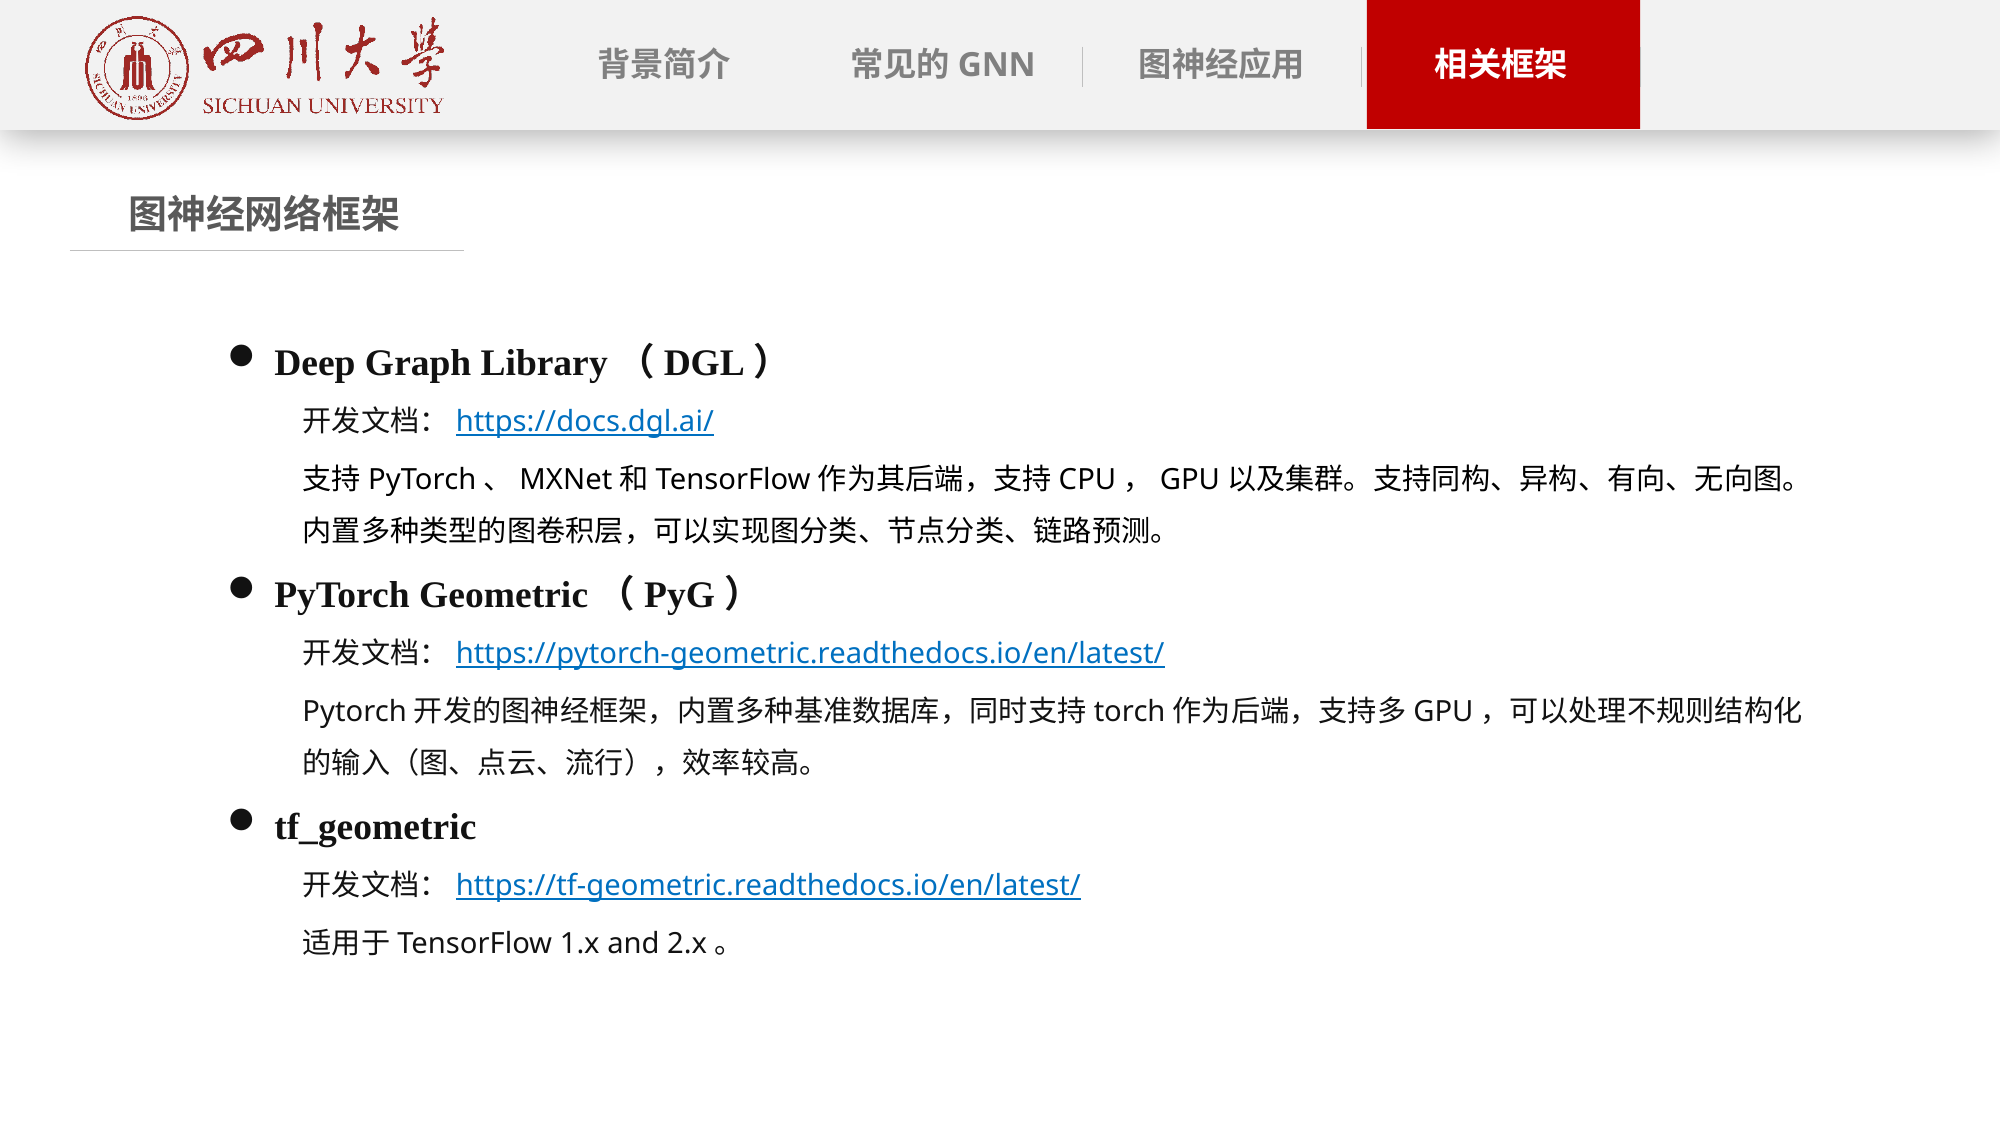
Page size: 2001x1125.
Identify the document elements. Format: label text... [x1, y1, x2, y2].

text_box [1366, 0, 1641, 130]
text_box [0, 0, 2000, 131]
text_box Deep Graph Library（DGL） 开发文档：https://docs.dgl.ai/ 支持PyTorch、MXNet和TensorFlow作为其后端，支持CPU，GPU以及集群。支持同构、异构、有向、无向图。内置多种类型的图卷积层，可以实现图分类、节点分类、链路预测。 PyTorch Geometric（PyG） 开发文档：https://pytorch-geometric.readthedocs.io/en/latest/ Pytorch开发的图神经框架，内置多种基准数据库，同时支持torch作为后端，支持多GPU，可以处理不规则结构化的输入（图、点云、流行），效率较高。 tf_geometric 开发文档：https://tf-geometric.readthedocs.io/en/latest/ 适用于TensorFlow 1.x and 2.x。 [212, 330, 1821, 967]
picture [85, 16, 444, 120]
text_box 常见的GNN [832, 35, 1054, 91]
text_box 背景简介 [553, 35, 775, 91]
text_box 图神经网络框架 [105, 181, 424, 245]
text_box 图神经应用 [1111, 35, 1333, 91]
text_box 相关框架 [1391, 35, 1612, 91]
